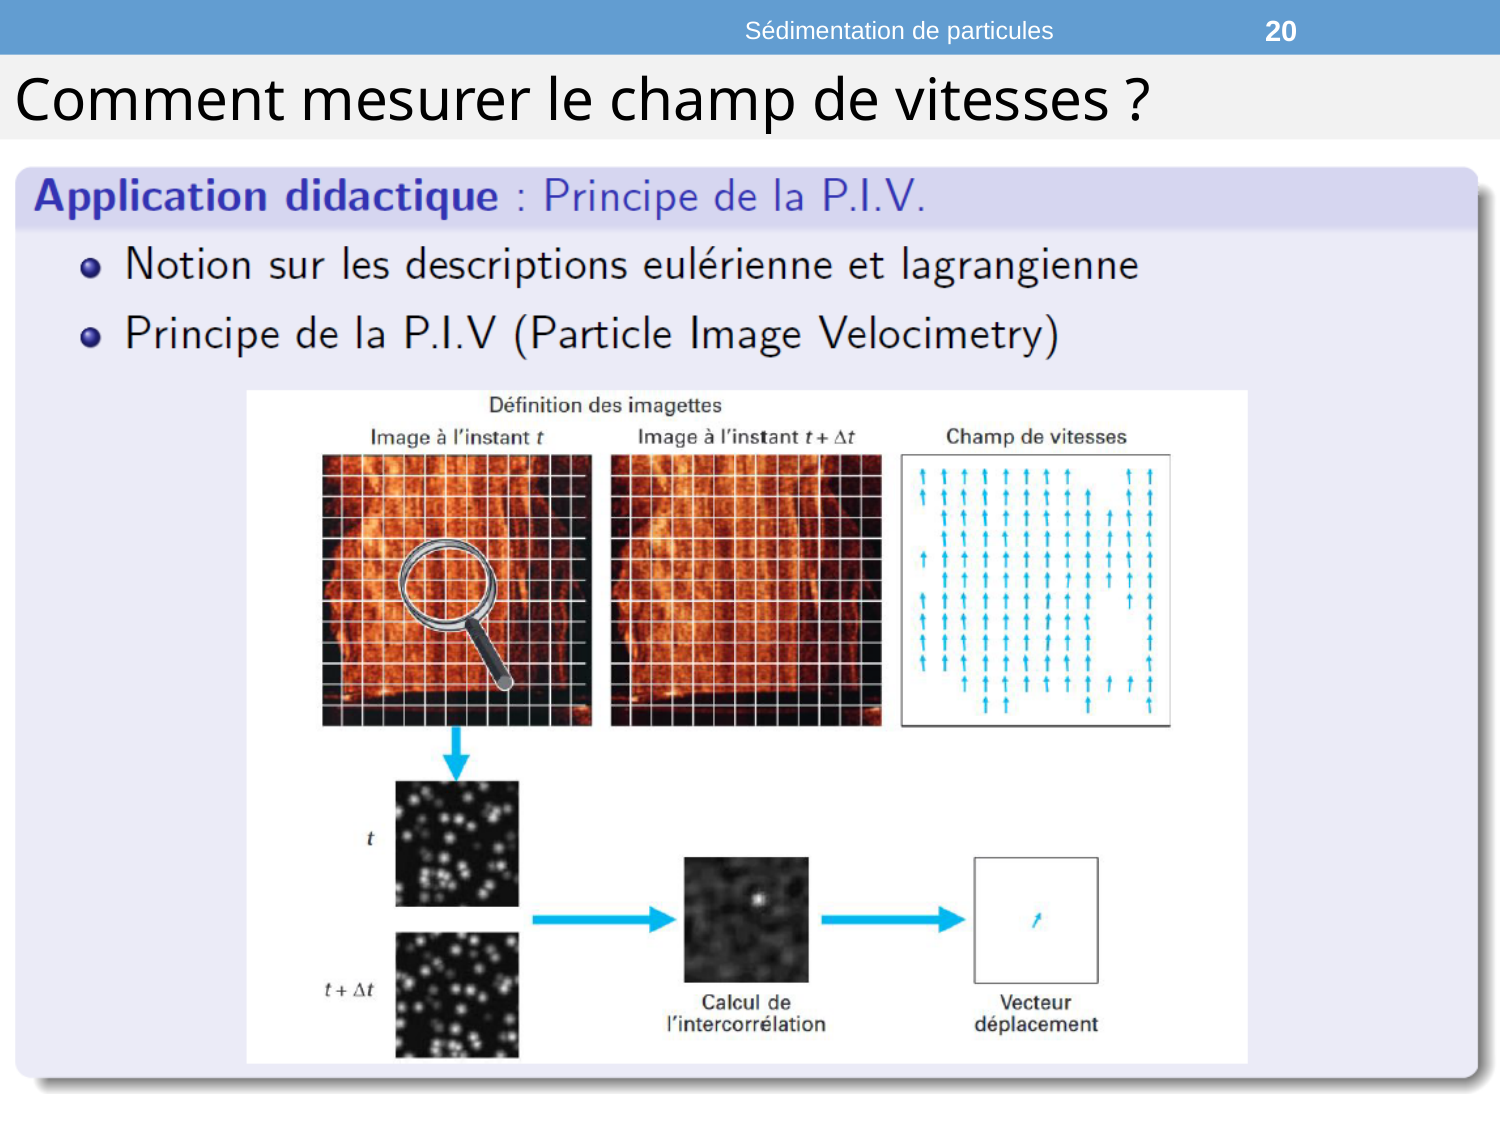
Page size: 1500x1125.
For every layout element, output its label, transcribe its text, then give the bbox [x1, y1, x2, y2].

text_box Comment mesurer le champ de vitesses ? [0, 54, 1500, 140]
slide_number 20 [1250, 3, 1425, 57]
picture [0, 160, 1500, 1095]
footer Sédimentation de particules [562, 3, 1238, 57]
